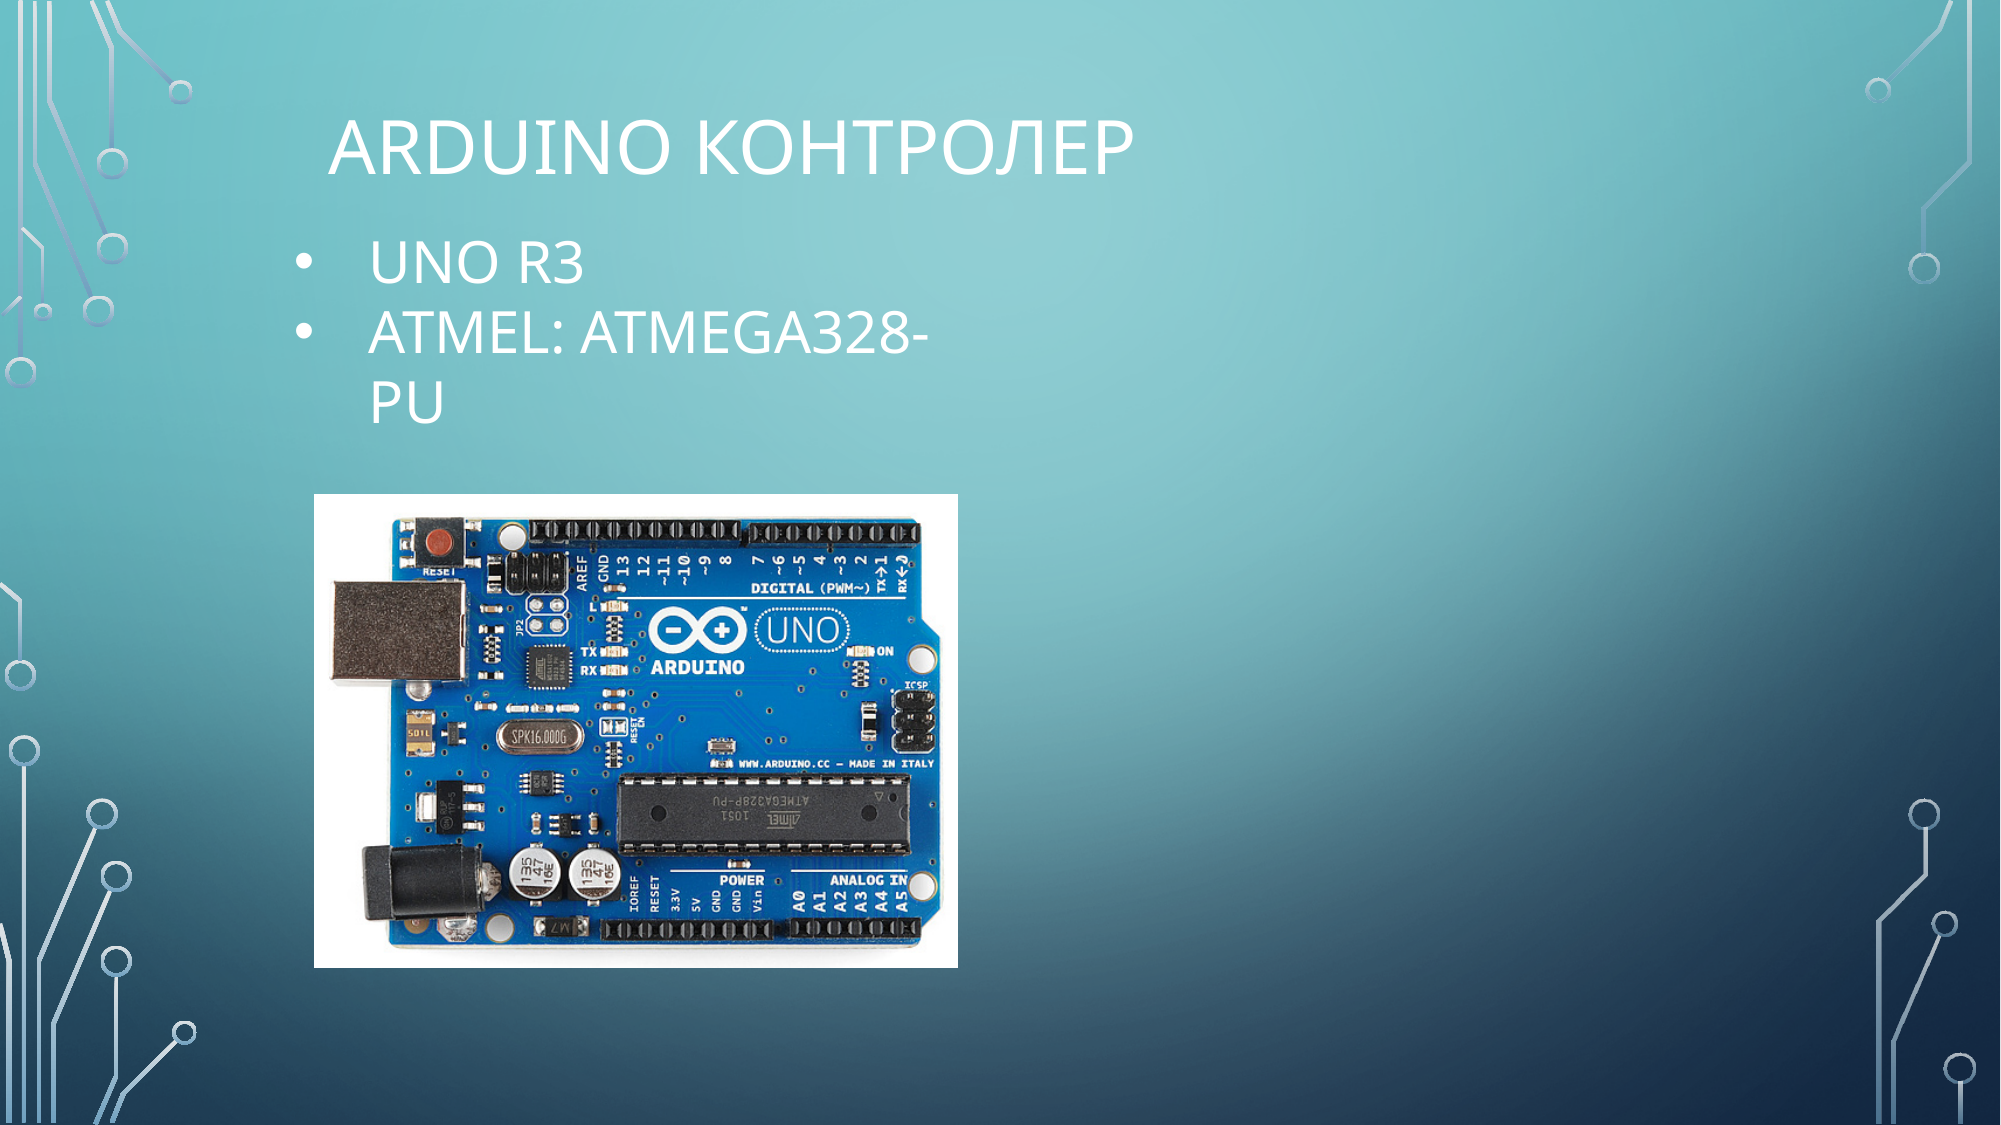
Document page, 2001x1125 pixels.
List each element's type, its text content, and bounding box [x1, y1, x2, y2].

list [313, 494, 959, 969]
text_box UNO R3 ATMEL: ATMEGA328-PU [279, 218, 993, 443]
title Arduino контролер [314, 29, 1940, 272]
